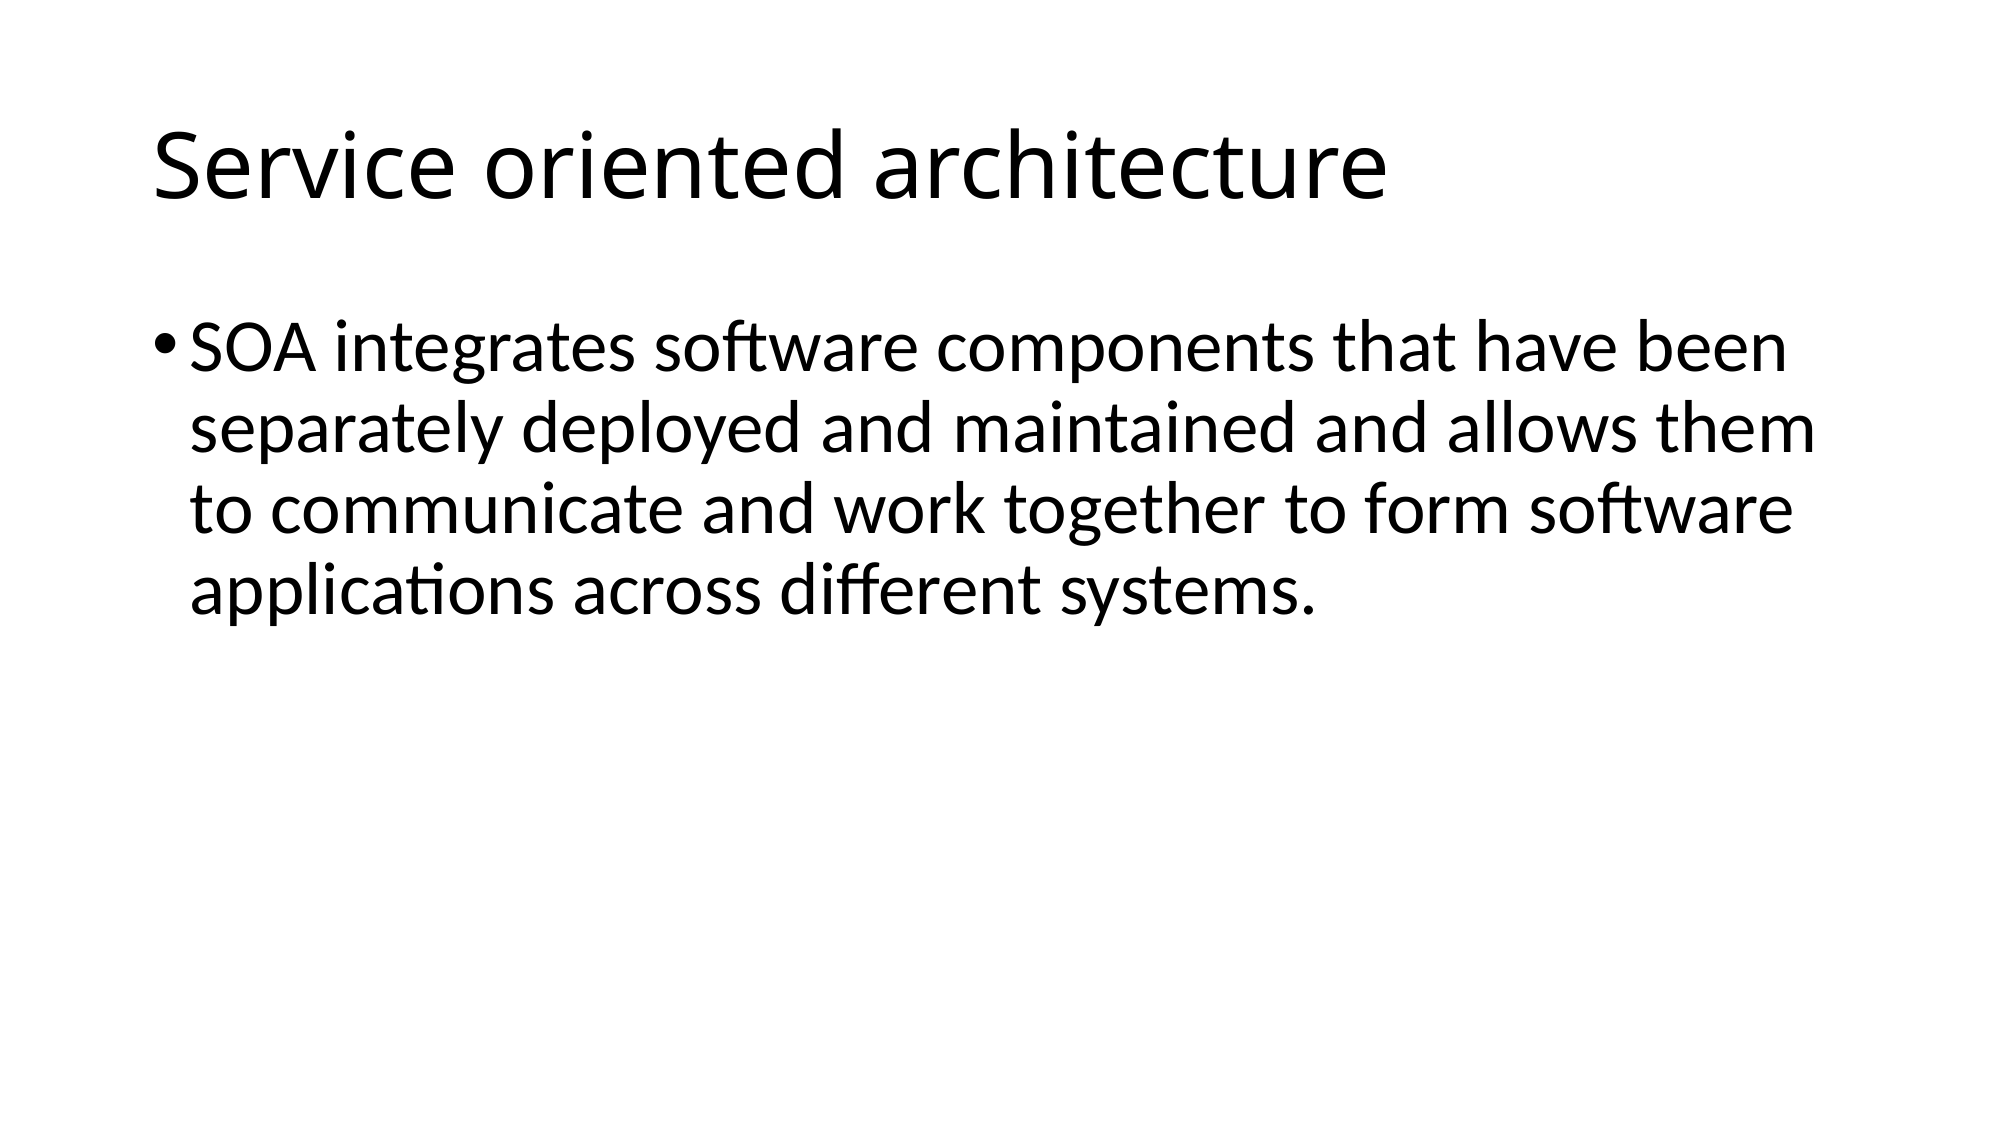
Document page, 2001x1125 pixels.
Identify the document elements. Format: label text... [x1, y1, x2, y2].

title Service oriented architecture [137, 59, 1863, 278]
list SOA integrates software components that have been separately deployed and maintained and allows them to communicate and work together to form software applications across different systems. [137, 299, 1863, 1014]
